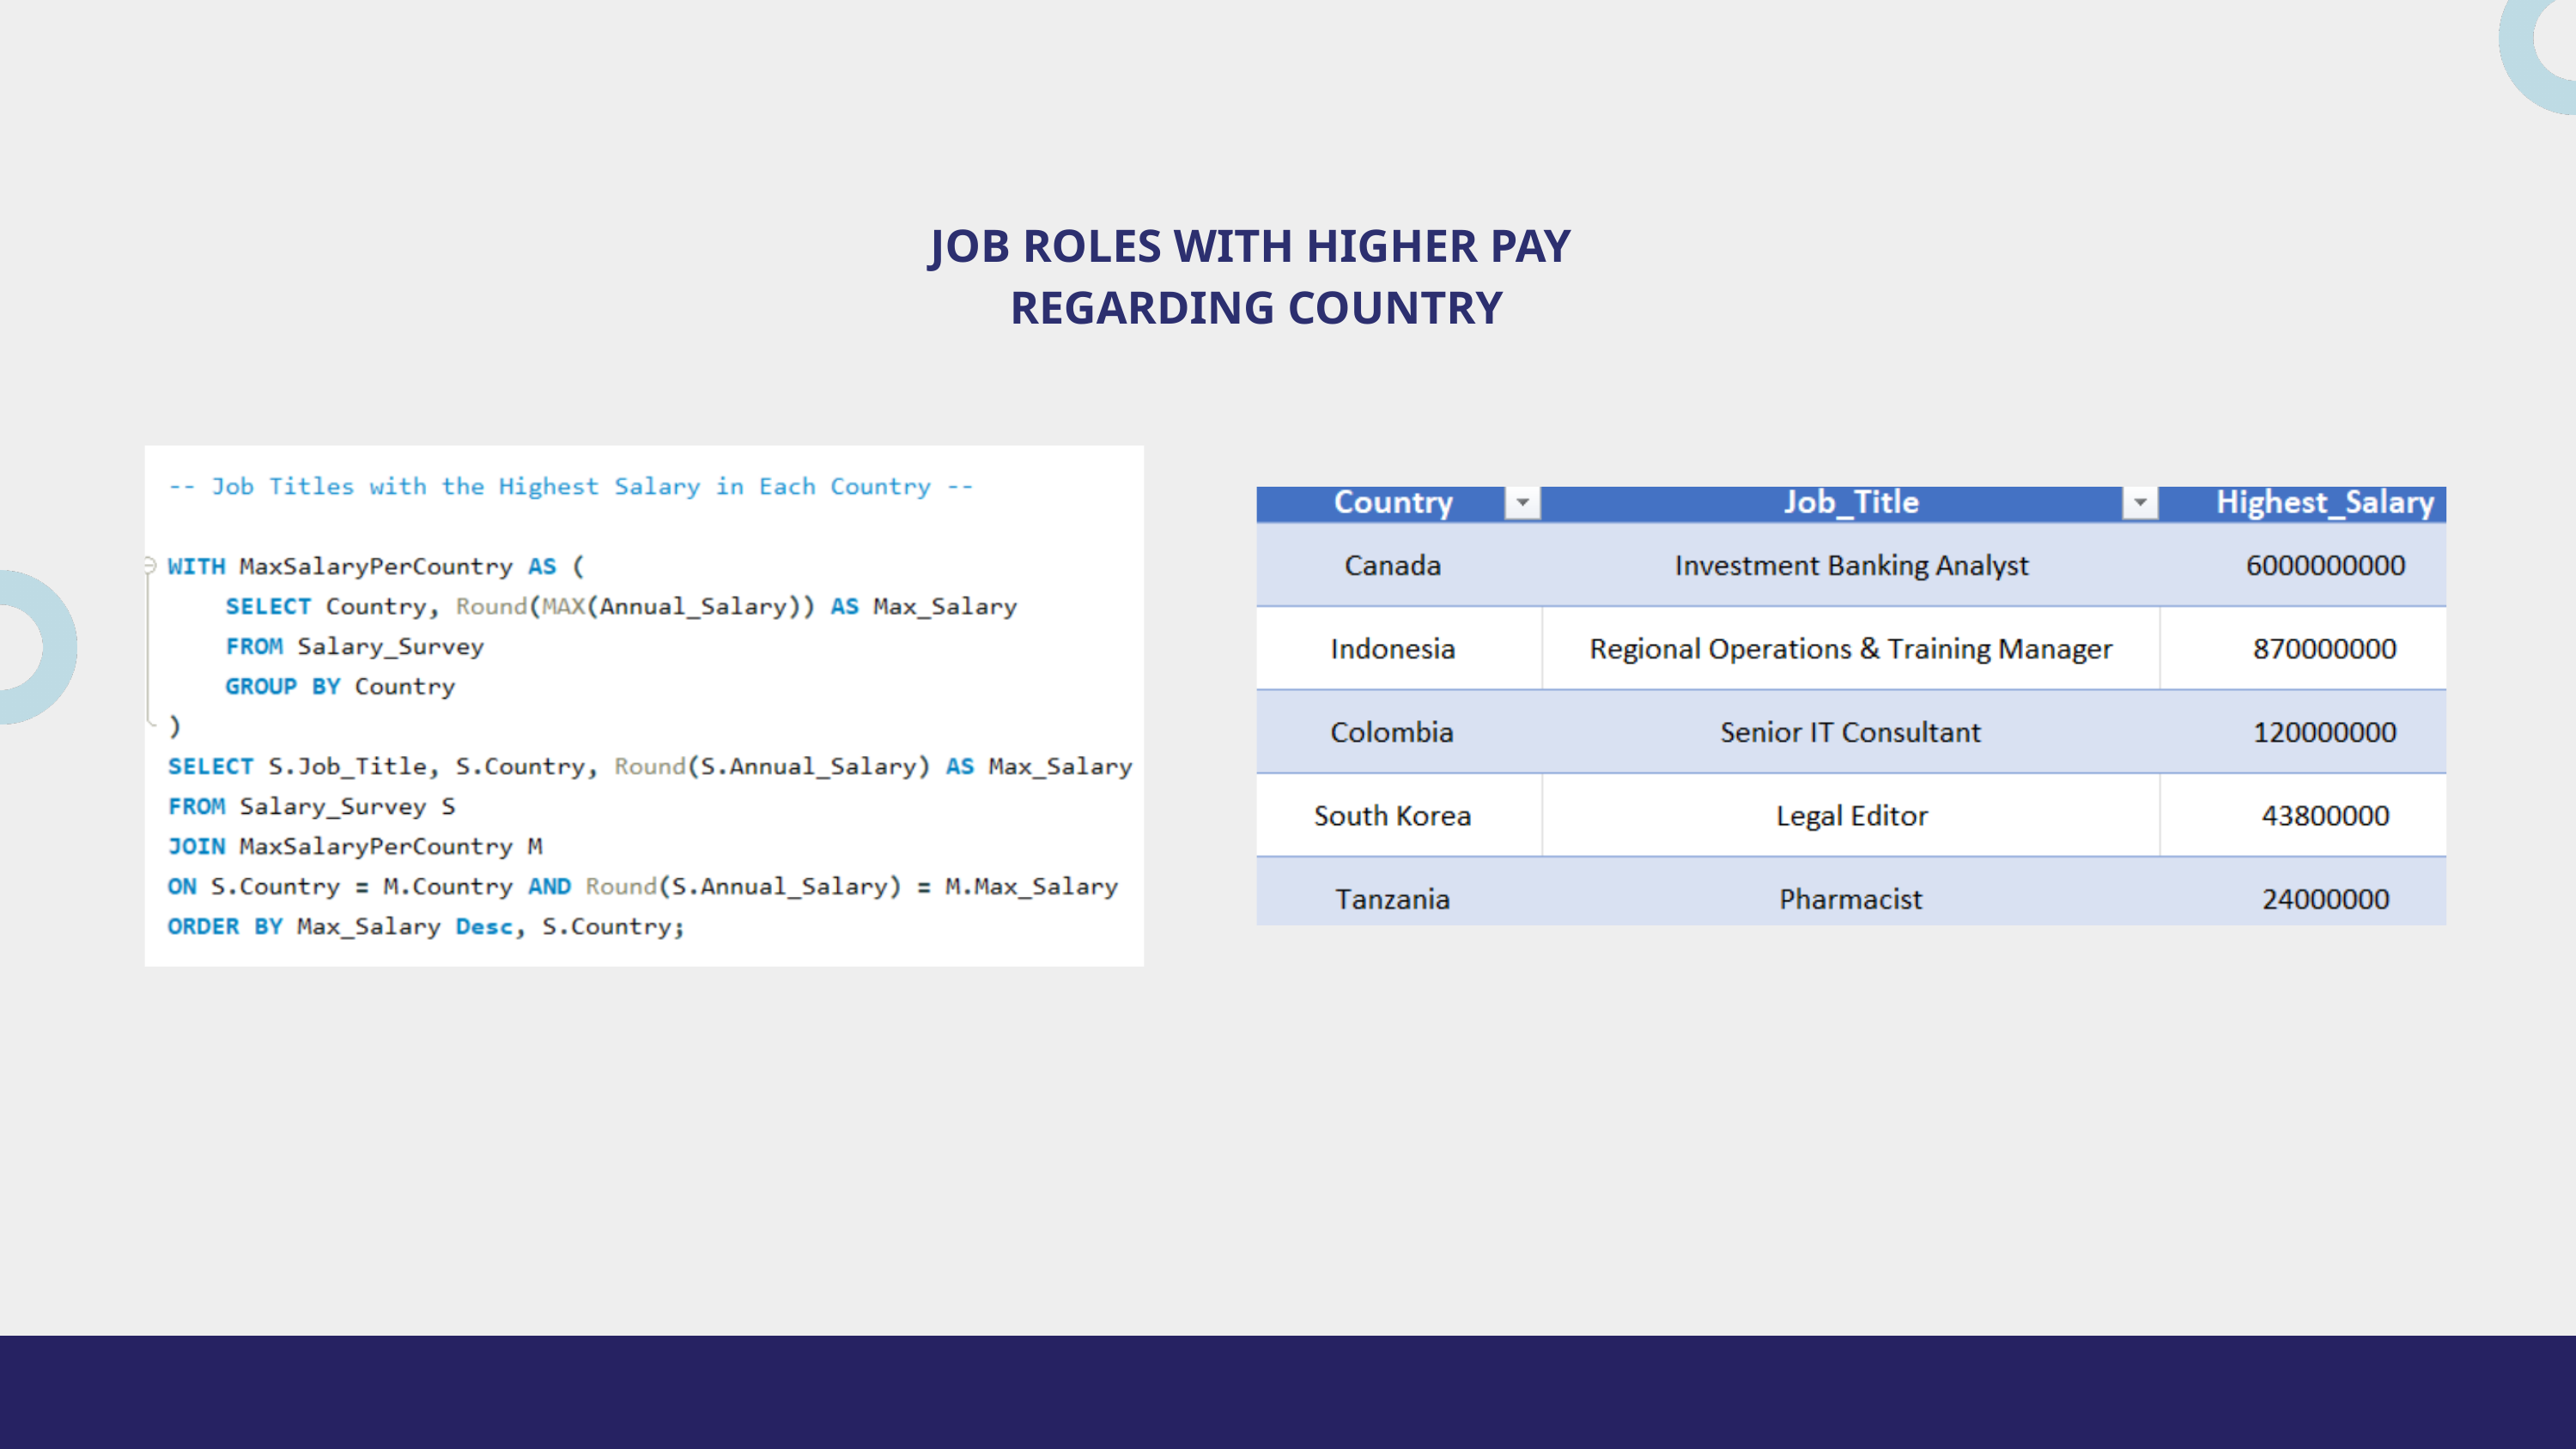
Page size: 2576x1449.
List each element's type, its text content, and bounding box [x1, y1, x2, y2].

text_box [0, 570, 77, 724]
text_box JOB ROLES WITH HIGHER PAY REGARDING COUNTRY [685, 208, 1196, 334]
text_box [2499, 0, 2576, 115]
text_box JOB ROLES WITH HIGHER PAY REGARDING COUNTRY [1320, 208, 1828, 334]
text_box [144, 446, 1145, 967]
text_box [1320, 487, 2447, 925]
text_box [1200, 72, 1314, 1449]
